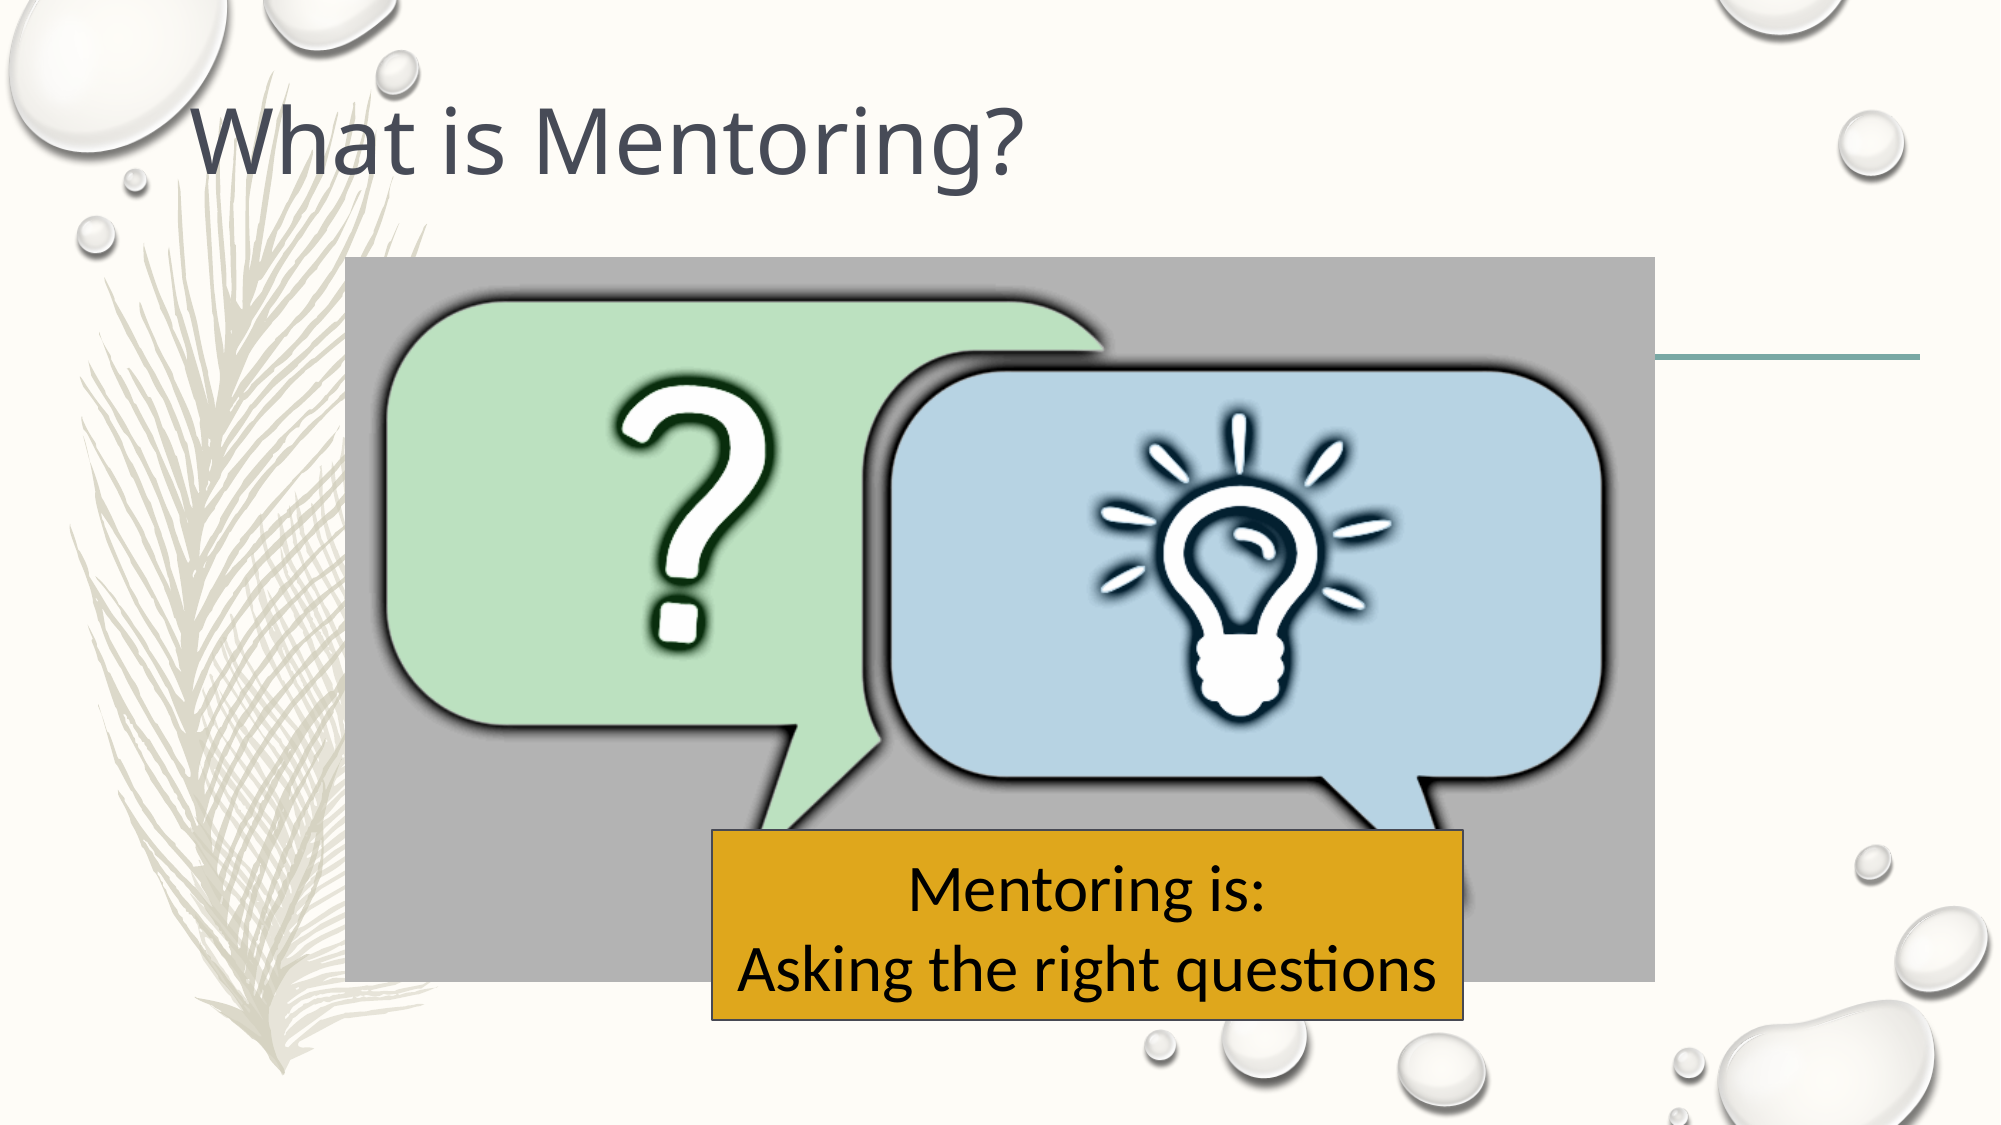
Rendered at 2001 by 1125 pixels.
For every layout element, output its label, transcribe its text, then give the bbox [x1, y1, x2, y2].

text_box Mentoring is: Asking the right questions [711, 983, 1464, 1021]
picture [0, 0, 2000, 1125]
title What is Mentoring? [174, 80, 1875, 220]
